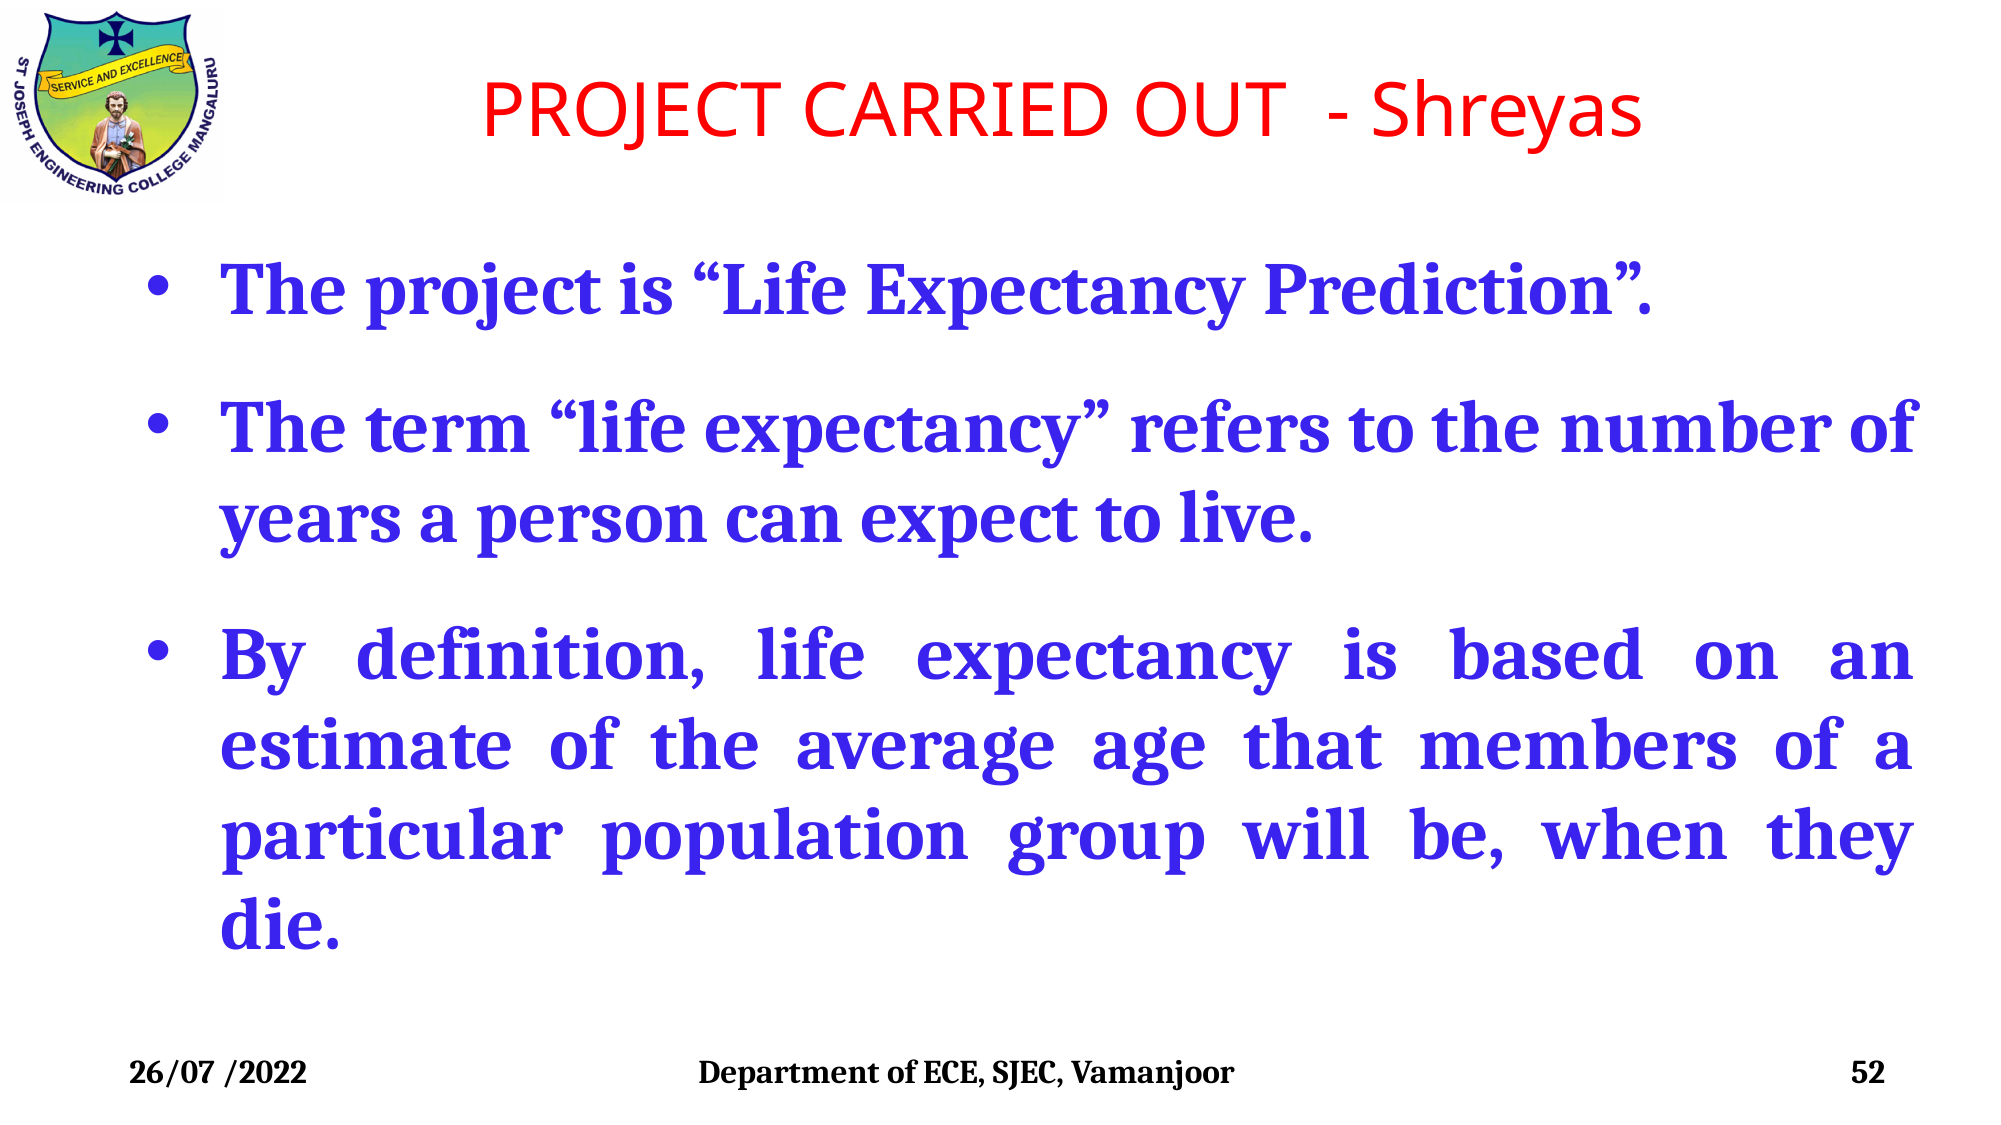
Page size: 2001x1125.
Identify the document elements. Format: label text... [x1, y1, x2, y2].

text_box PROJECT CARRIED OUT - Shreyas [449, 24, 1675, 188]
picture [0, 8, 225, 205]
text_box Department of ECE, SJEC, Vamanjoor [683, 1042, 1317, 1103]
text_box 52 [1704, 1042, 1900, 1103]
text_box 26/07 /2022 [99, 1042, 567, 1103]
list The project is “Life Expectancy Prediction”. The term “life expectancy” refers to the number of years a person can expect to live. By definition, life expectancy is based on an estimate of the average age that members of a particular population group will be, when they die. [130, 231, 1931, 1009]
